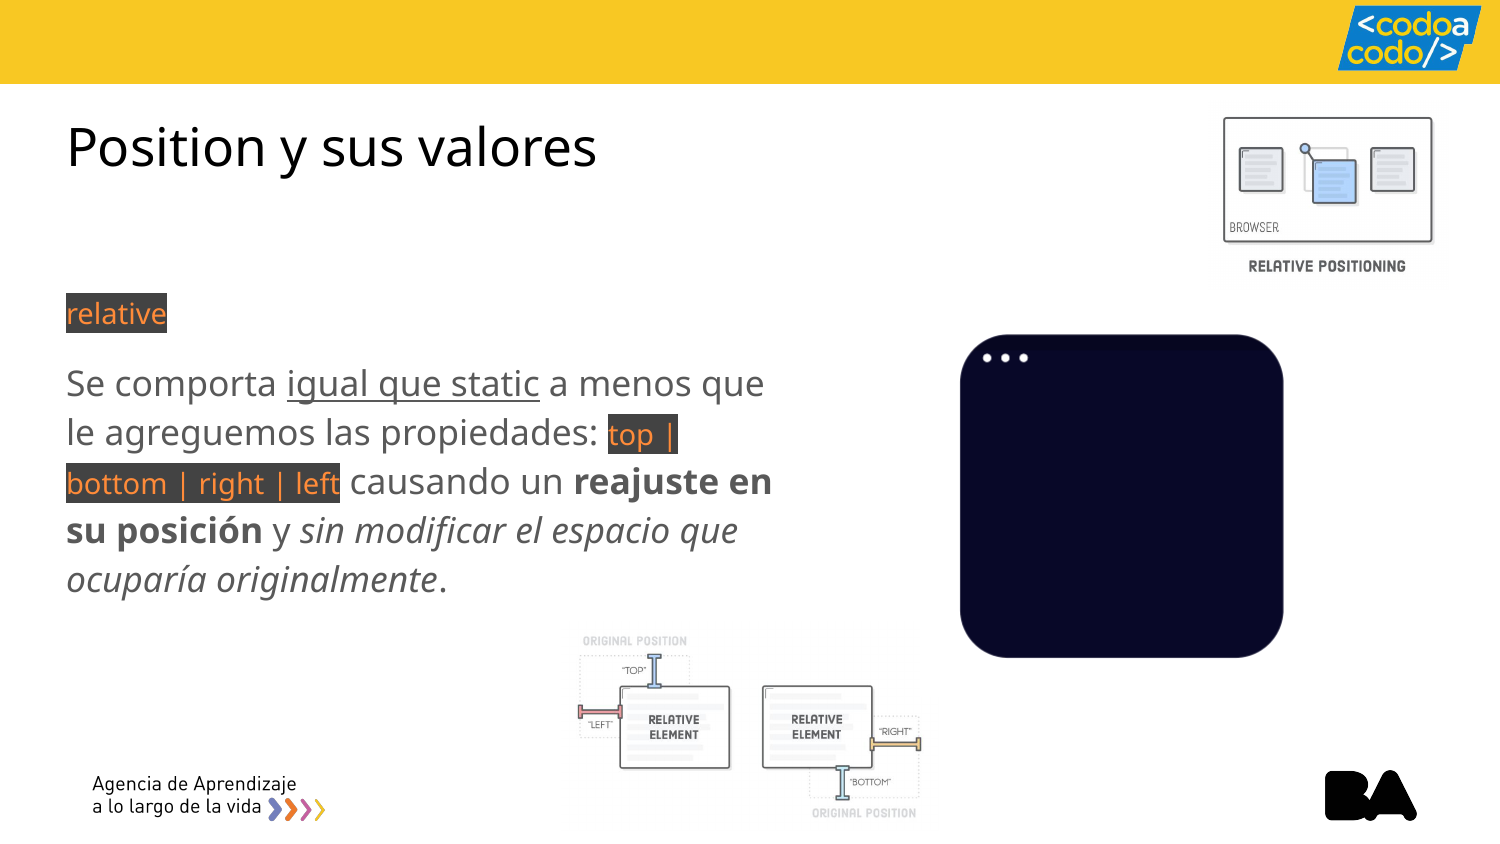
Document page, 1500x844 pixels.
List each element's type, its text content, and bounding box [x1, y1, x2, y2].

title Position y sus valores [51, 98, 1205, 192]
picture [561, 294, 1322, 832]
list relative Se comporta igual que static a menos que le agreguemos las propiedades: top | bottom | right | left causando un reajuste en su posición y sin modificar el espacio que ocuparía originalmente. [51, 274, 790, 780]
picture [1325, 770, 1417, 821]
picture [1337, 5, 1482, 71]
picture [70, 780, 344, 835]
picture [1207, 97, 1450, 290]
